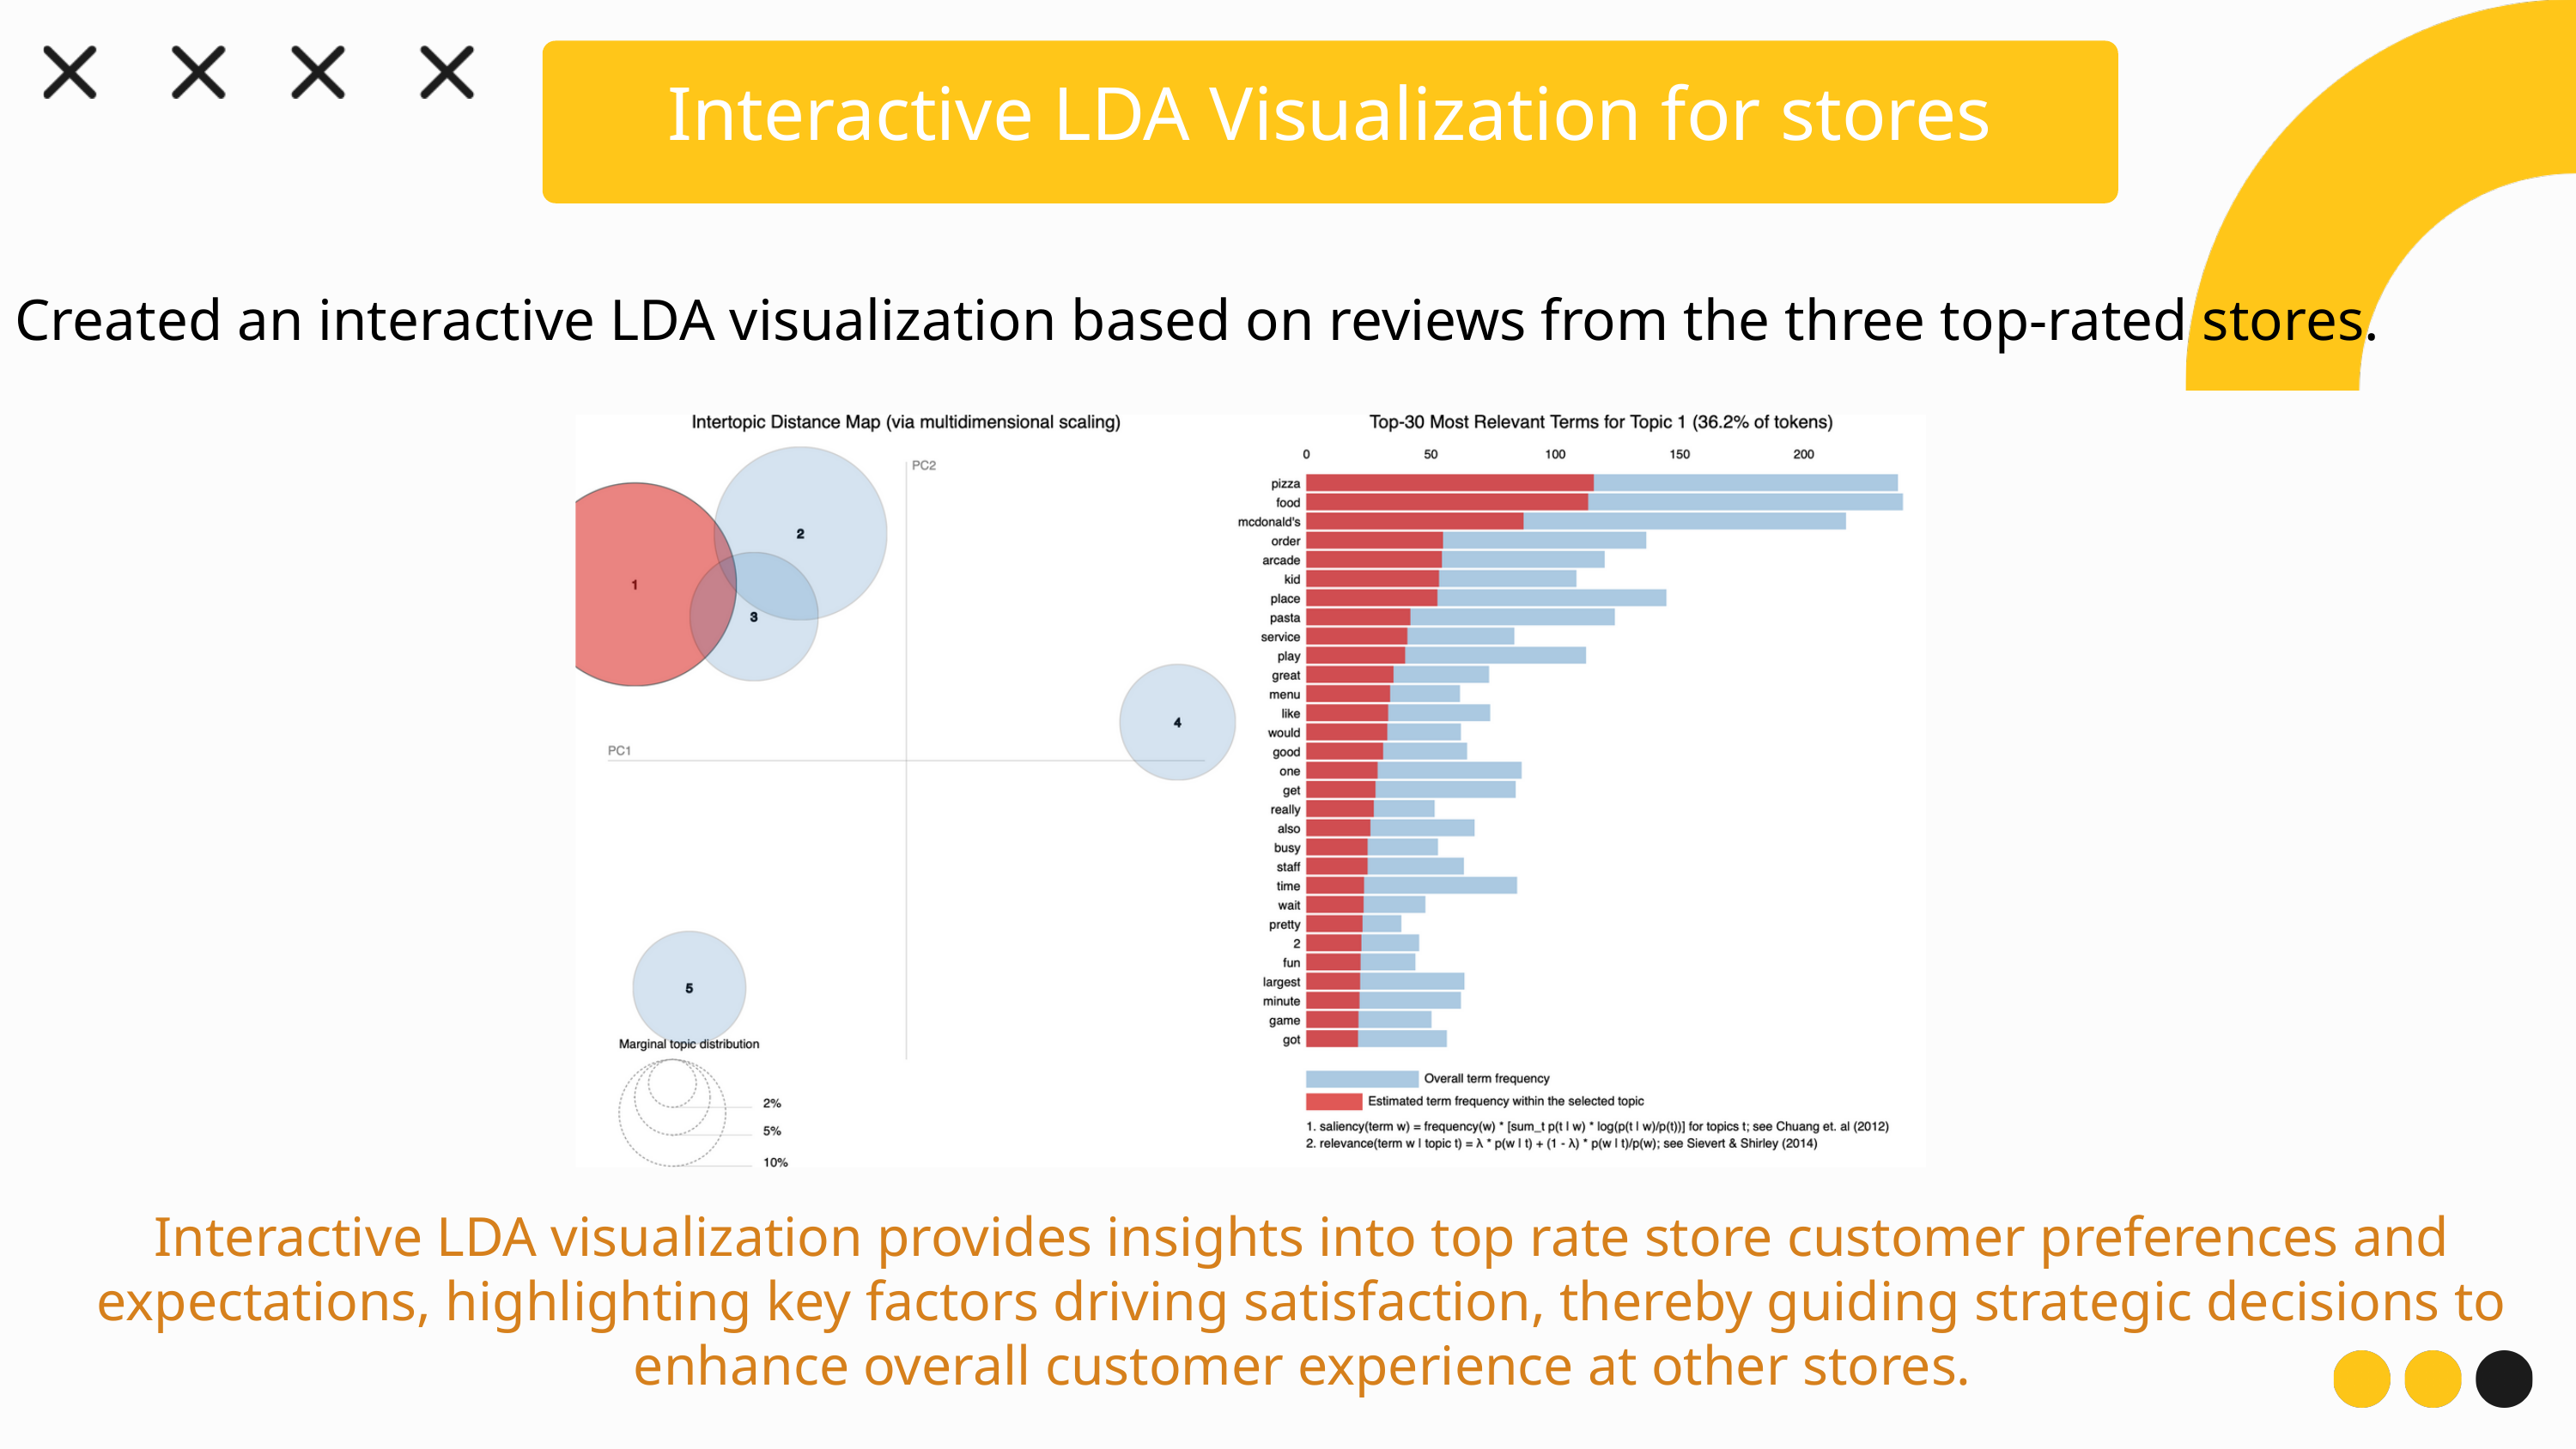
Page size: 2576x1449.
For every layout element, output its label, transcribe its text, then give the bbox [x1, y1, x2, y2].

text_box Interactive LDA visualization provides insights into top rate store customer preferences and expectations, highlighting key factors driving satisfaction, thereby guiding strategic decisions to enhance overall customer experience at other stores. [30, 1203, 2576, 1397]
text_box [542, 40, 2118, 203]
text_box Interactive LDA Visualization for stores [518, 67, 2142, 244]
text_box [2476, 1397, 2533, 1408]
text_box [575, 960, 1927, 1167]
text_box [2185, 0, 2576, 283]
text_box [2333, 1397, 2391, 1408]
text_box [43, 45, 475, 99]
text_box [2404, 1397, 2462, 1408]
text_box Created an interactive LDA visualization based on reviews from the three top-rated stores. [15, 283, 2576, 960]
